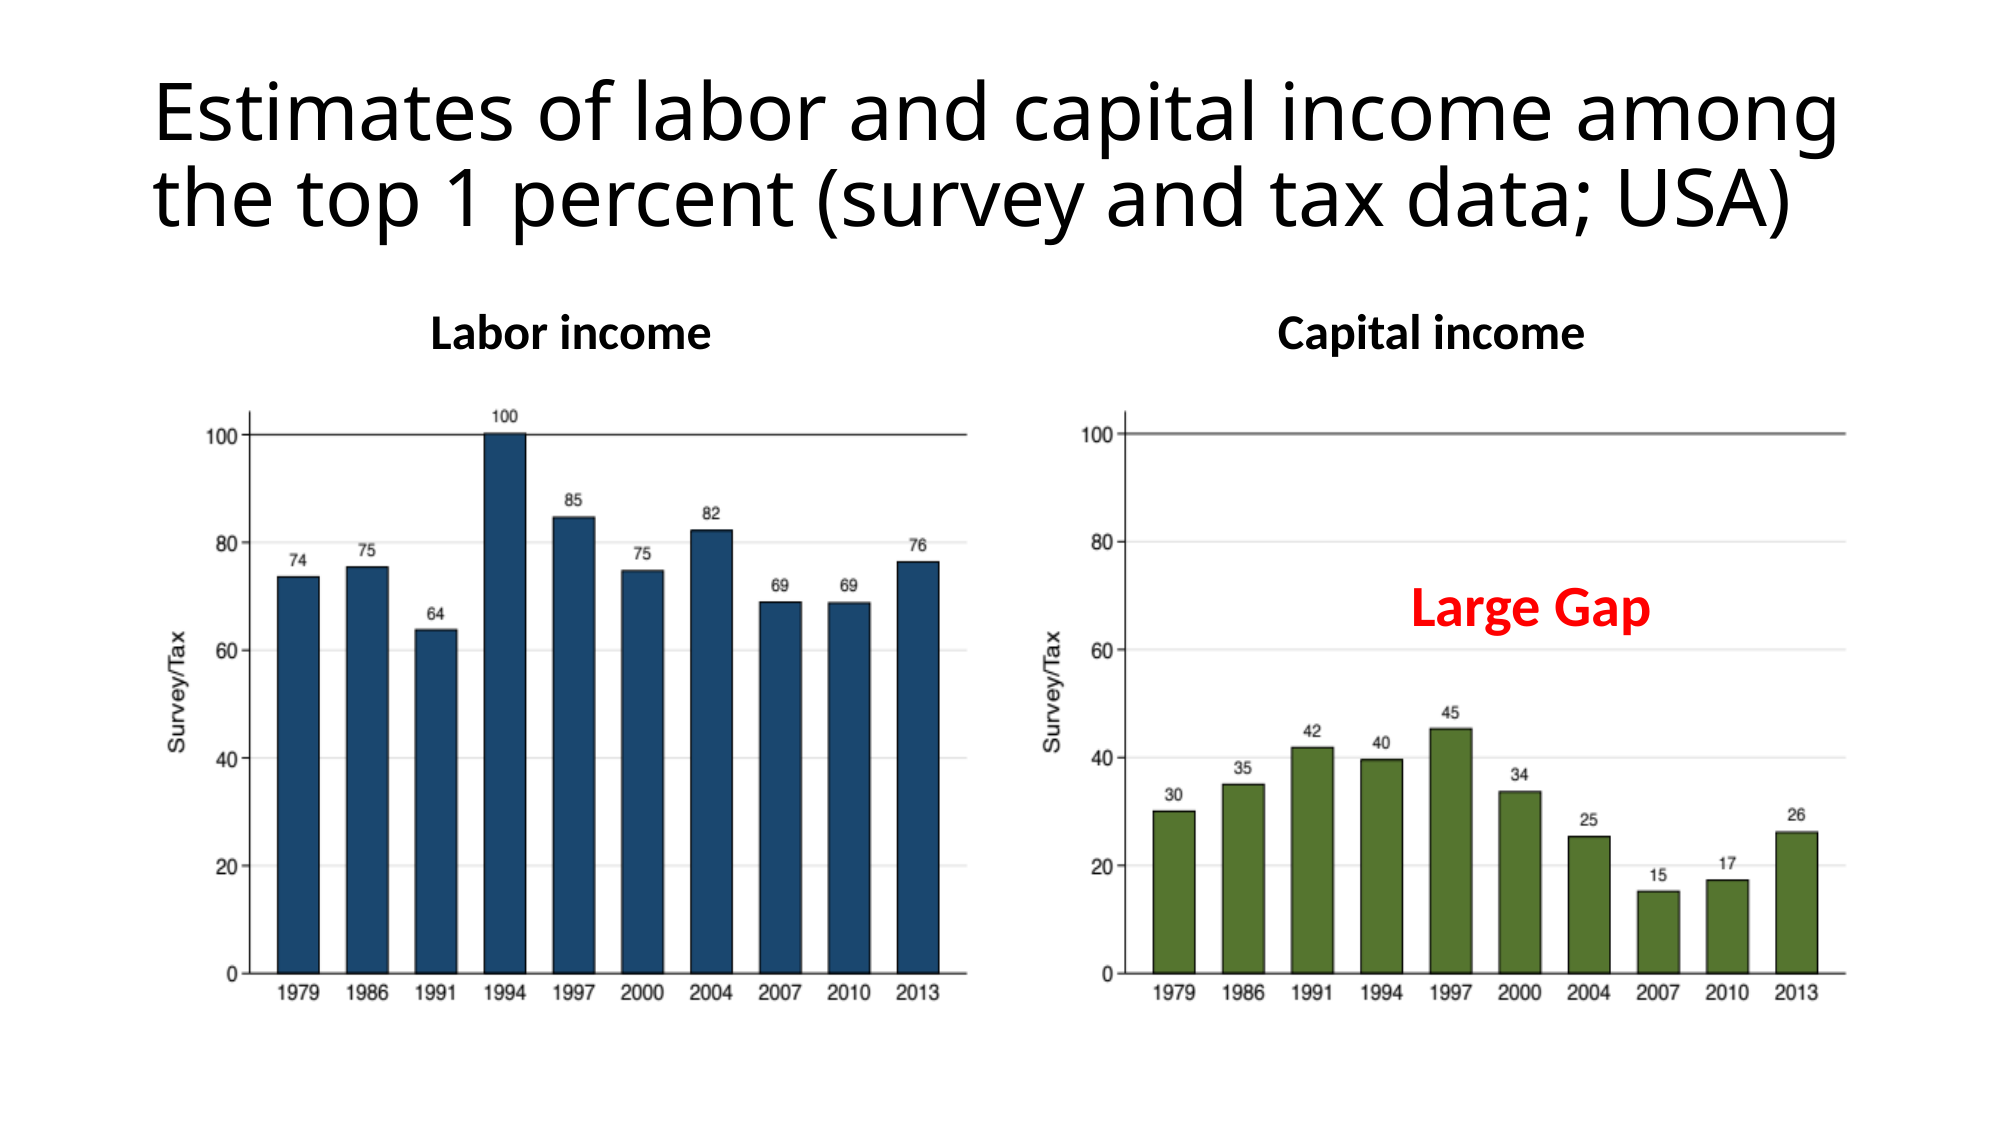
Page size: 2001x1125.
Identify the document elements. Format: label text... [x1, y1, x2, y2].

list Labor income [153, 275, 1000, 368]
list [1012, 389, 1863, 1029]
list Capital income [1012, 275, 1863, 368]
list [137, 389, 984, 1029]
title Estimates of labor and capital income among the top 1 percent (survey and tax data; USA) [137, 59, 1863, 255]
